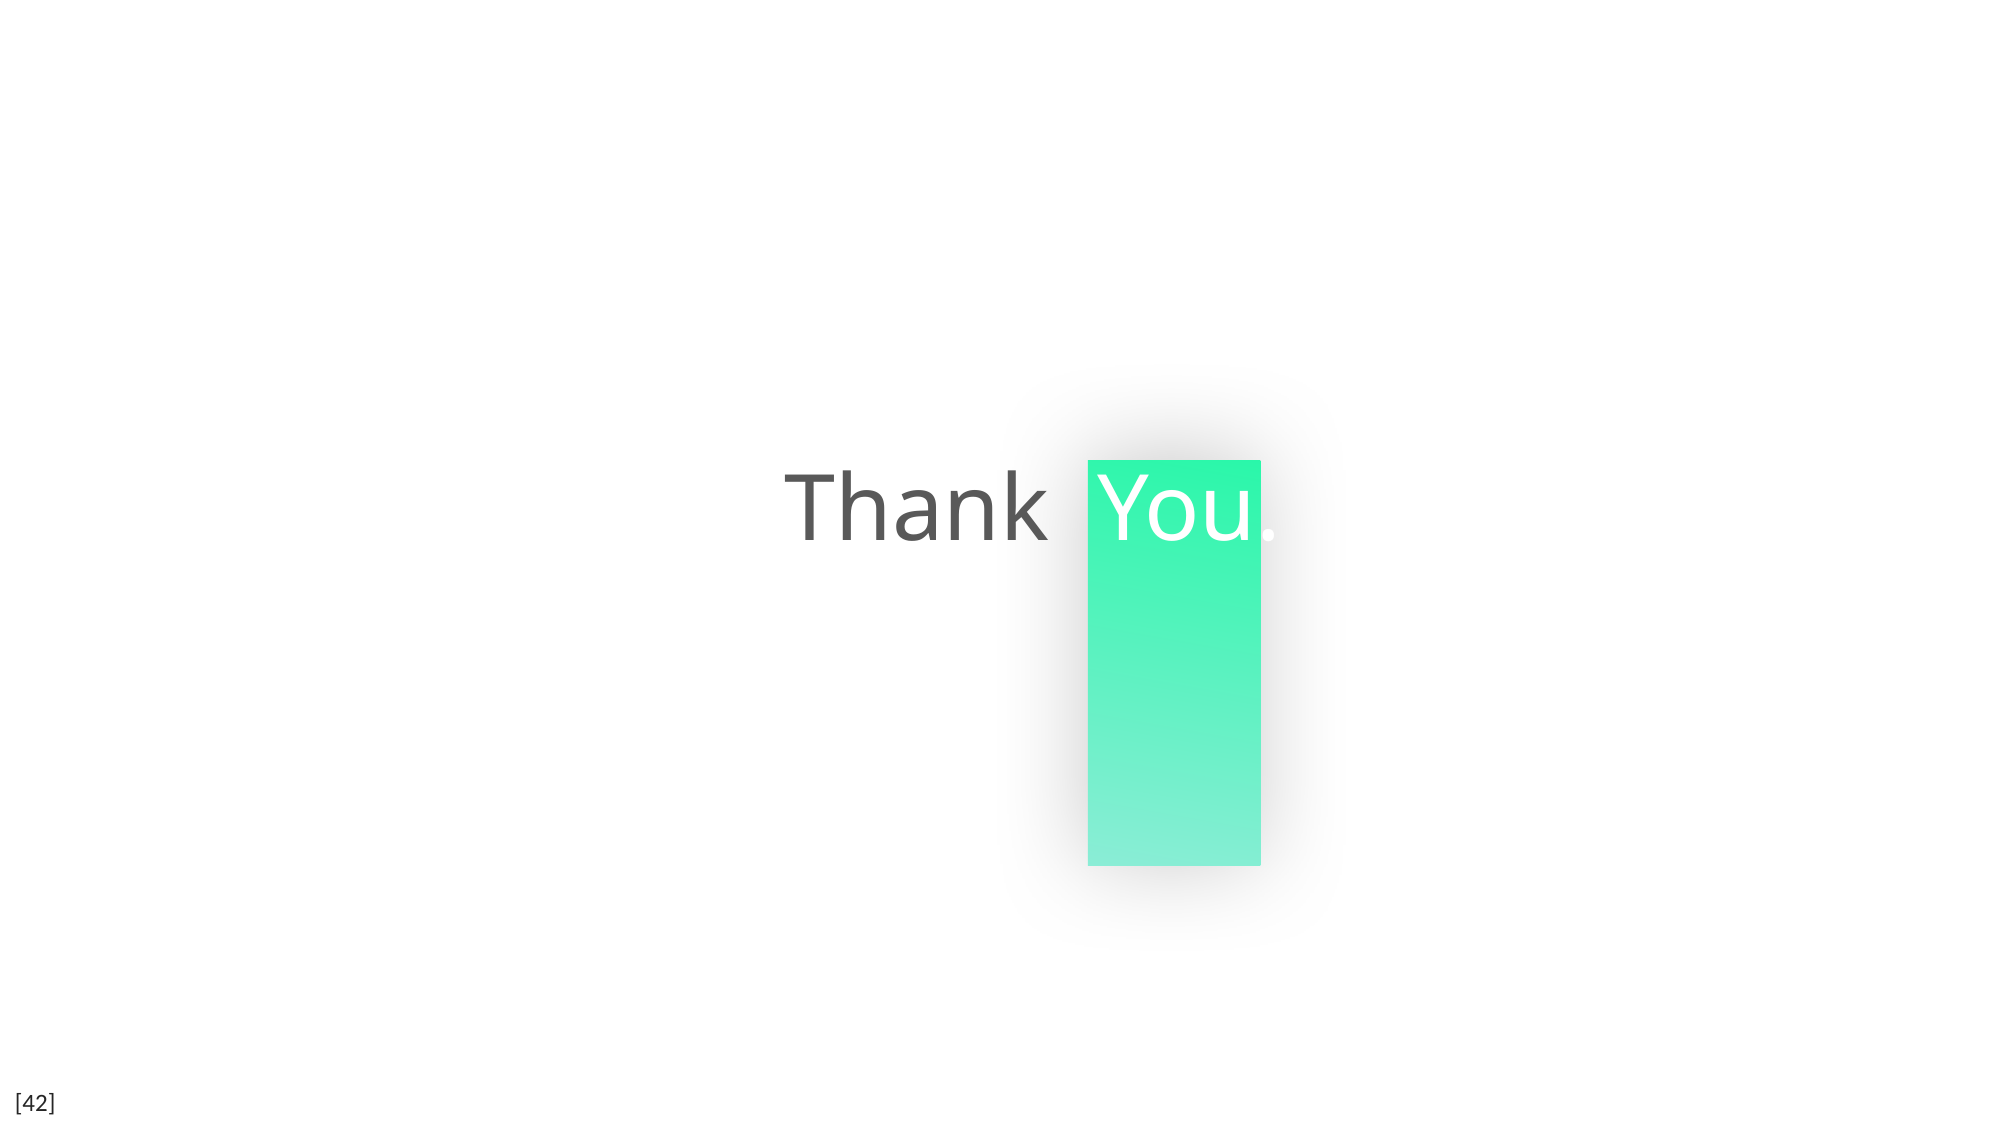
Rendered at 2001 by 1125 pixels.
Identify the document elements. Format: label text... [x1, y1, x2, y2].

text_box Thank You. [410, 441, 1679, 567]
text_box [1087, 567, 1262, 867]
text_box [42] [0, 1079, 78, 1125]
